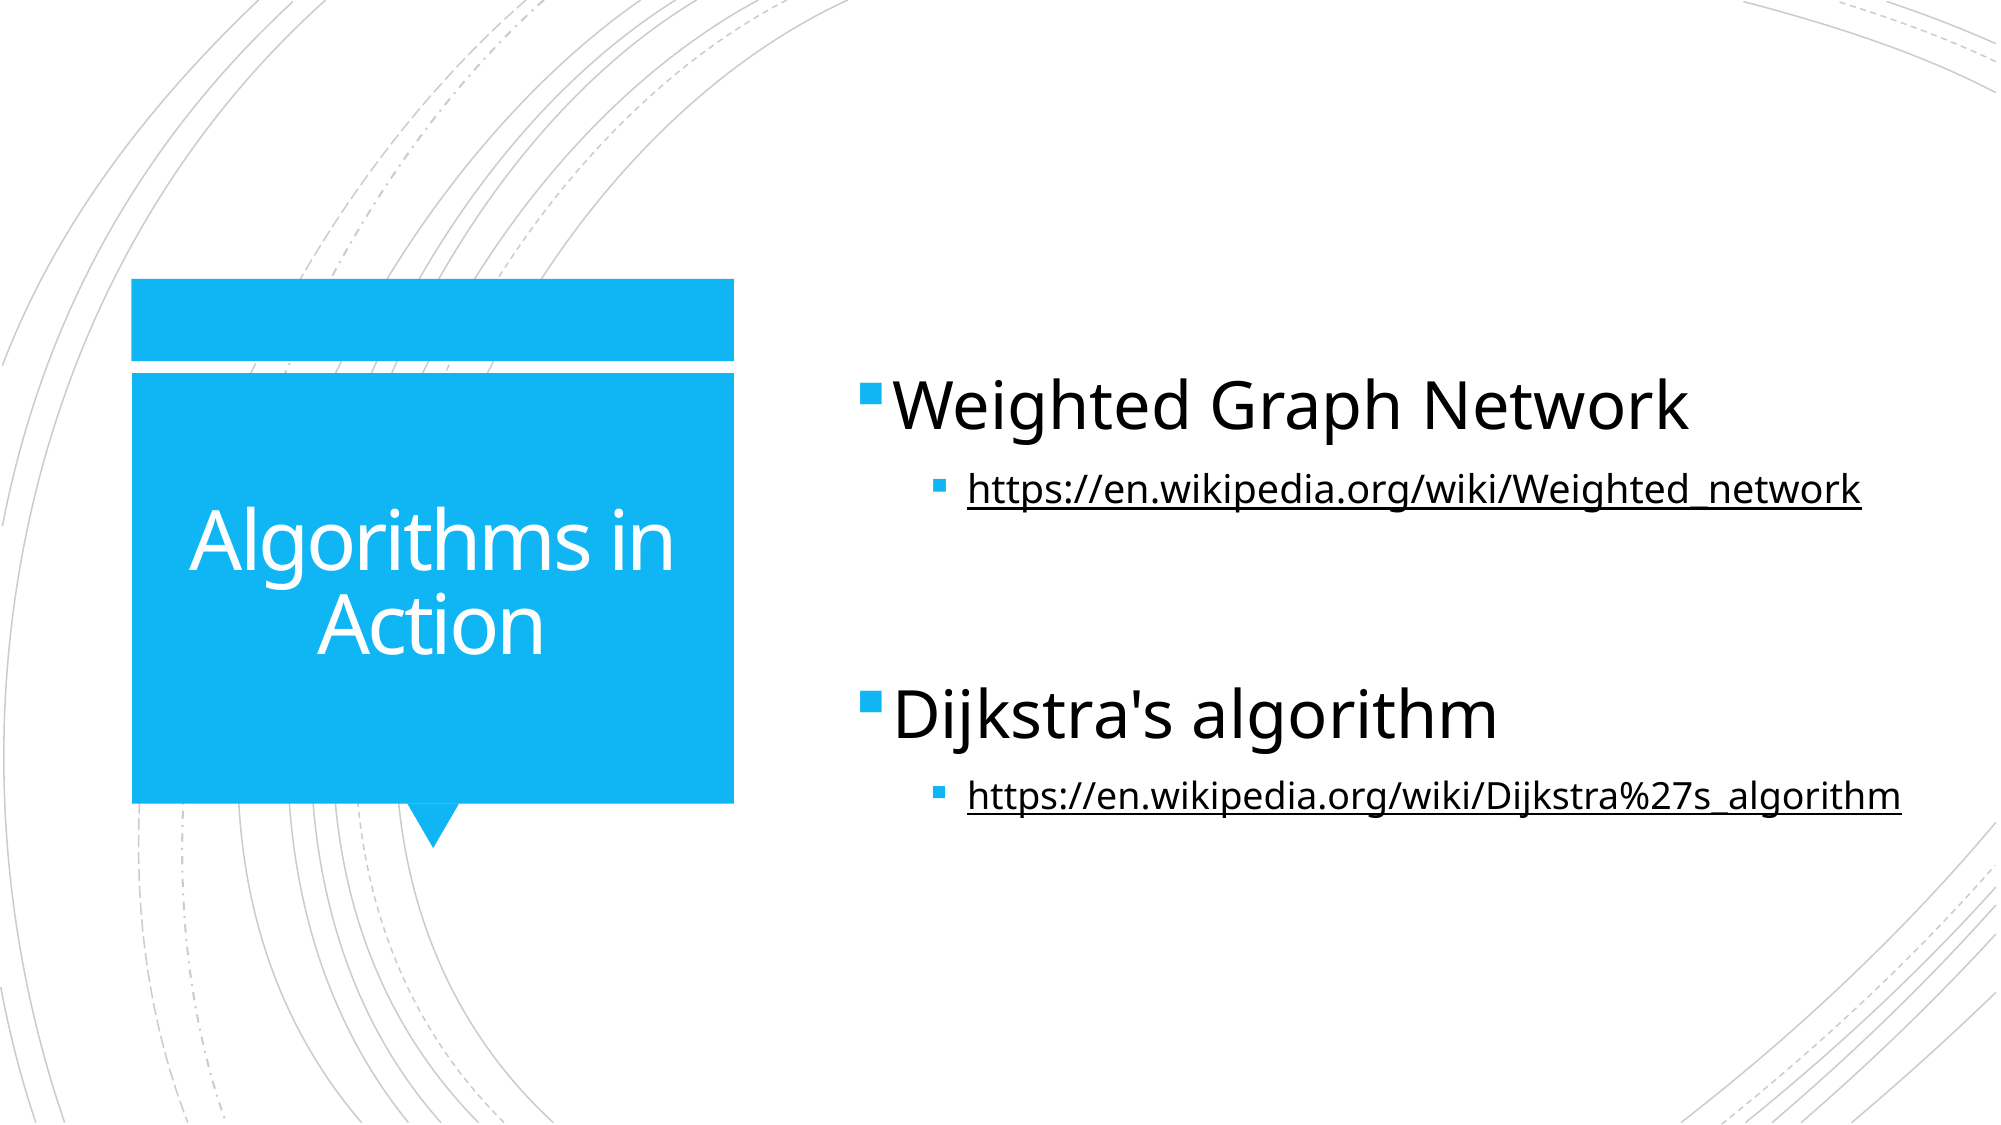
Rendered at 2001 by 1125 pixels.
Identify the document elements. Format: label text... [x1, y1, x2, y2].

list Weighted Graph Network https://en.wikipedia.org/wiki/Weighted_network Dijkstra's algorithm https://en.wikipedia.org/wiki/Dijkstra%27s_algorithm [839, 131, 1943, 993]
title Algorithms in Action [145, 385, 720, 789]
